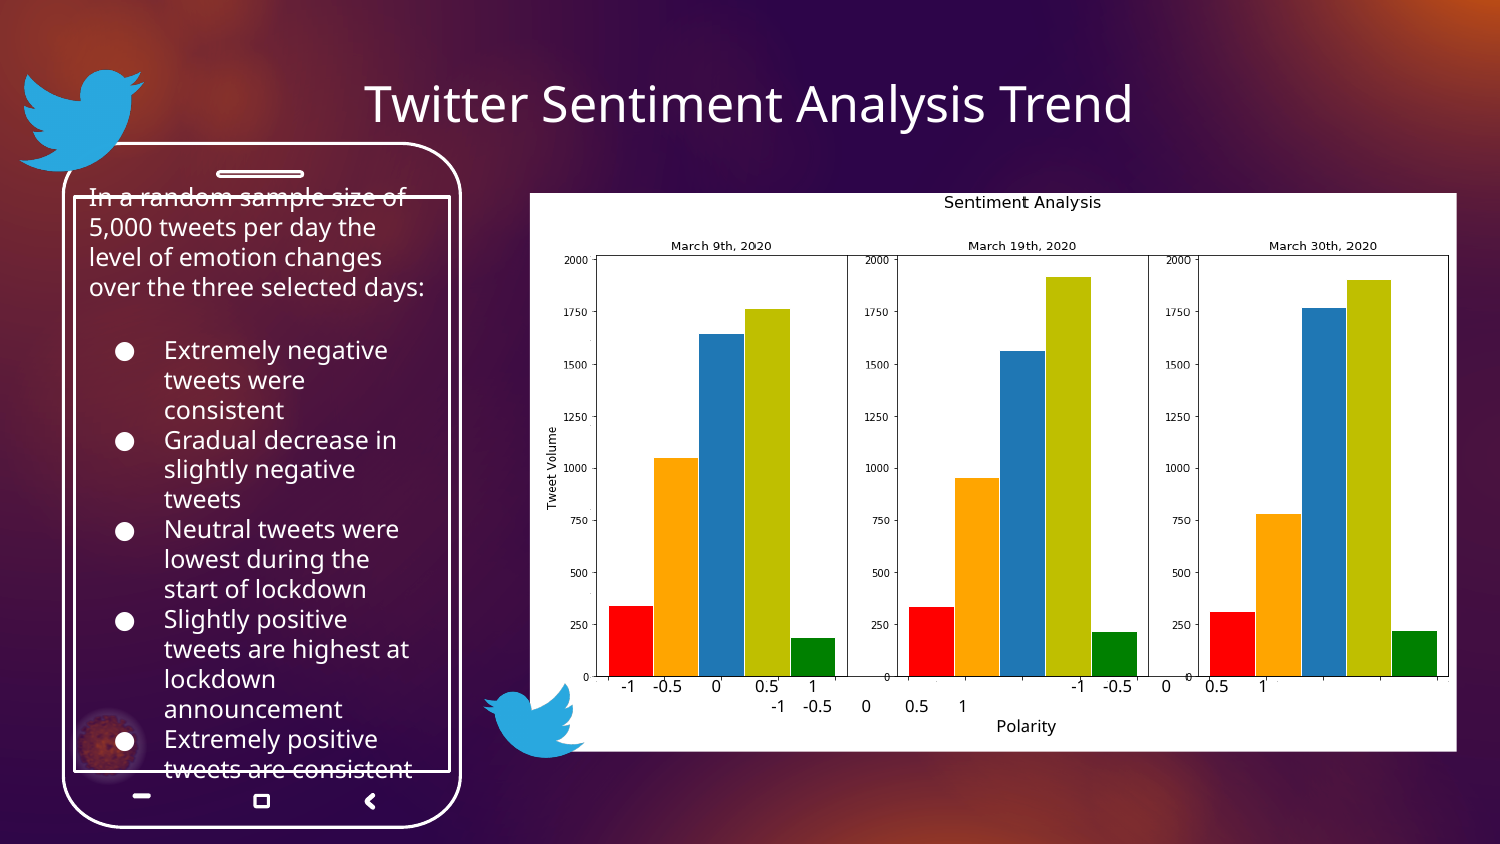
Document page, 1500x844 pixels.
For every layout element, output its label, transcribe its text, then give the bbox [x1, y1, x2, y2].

text_box [63, 143, 461, 828]
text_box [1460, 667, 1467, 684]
picture [0, 0, 1500, 844]
subtitle In a random sample size of 5,000 tweets per day the level of emotion changes over the three selected days: Extremely negative tweets were consistent Gradual decrease in slightly negative tweets Neutral tweets were lowest during the start of lockdown Slightly positive tweets are highest at lockdown announcement Extremely positive tweets are consistent [75, 197, 441, 771]
title Twitter Sentiment Analysis Trend [160, 57, 1346, 143]
text_box [529, 193, 536, 669]
text_box [591, 690, 1457, 752]
